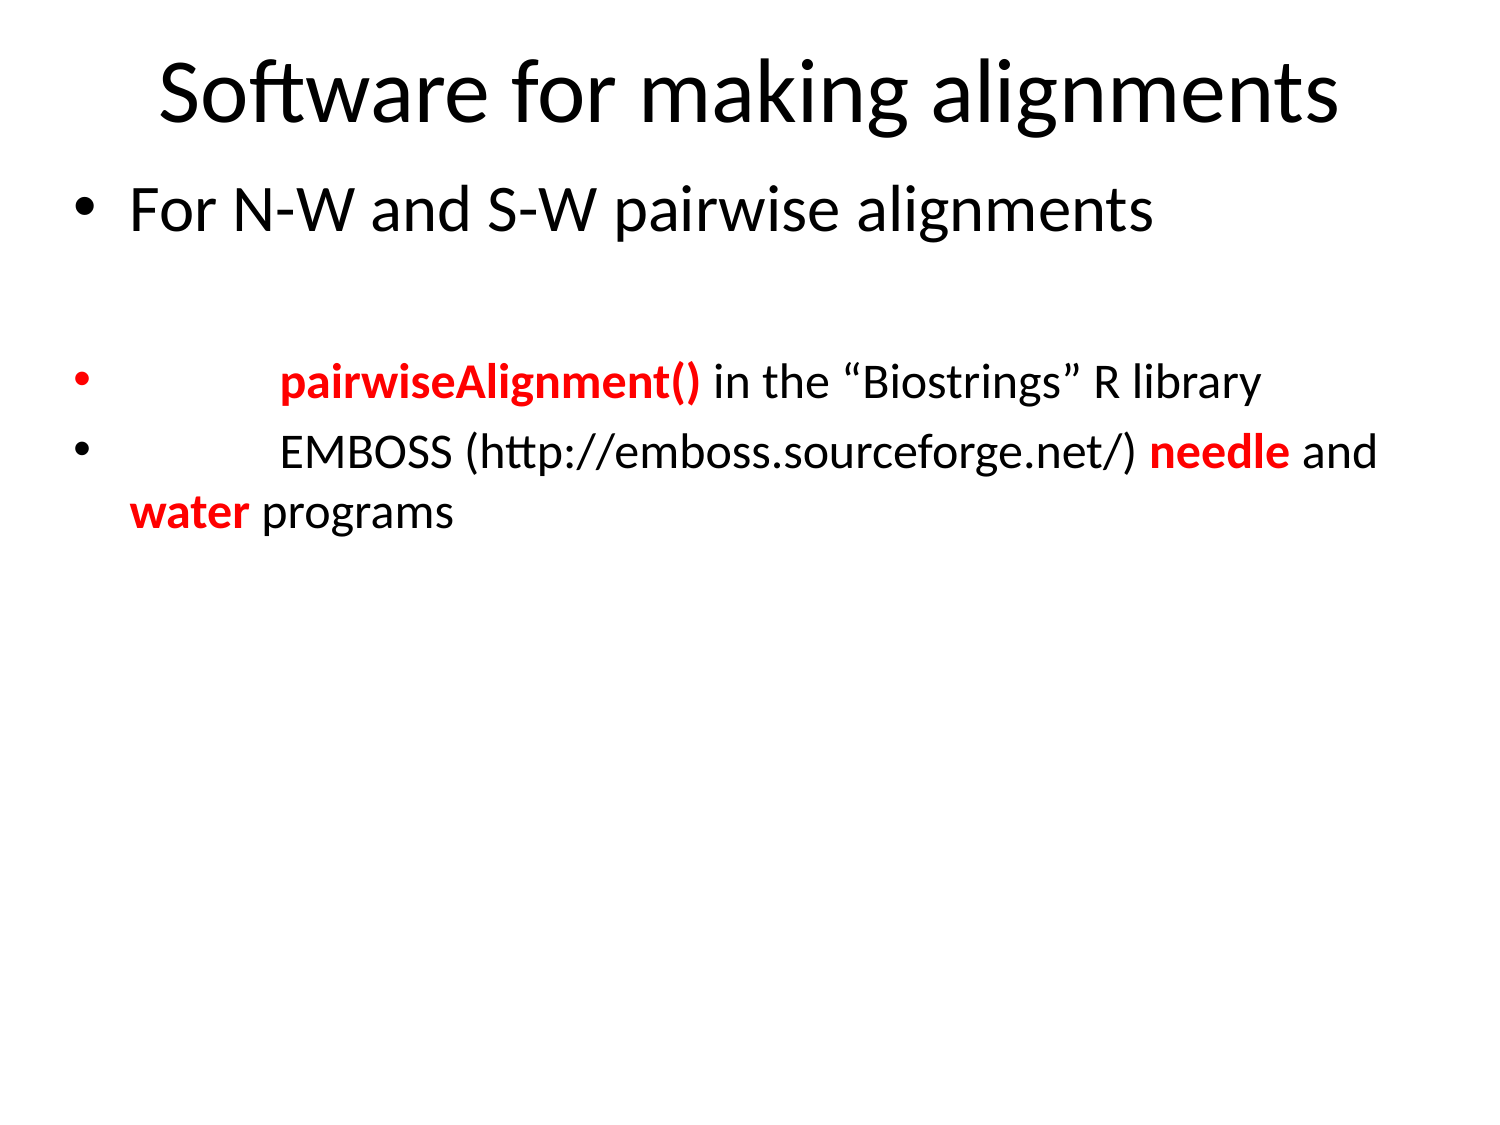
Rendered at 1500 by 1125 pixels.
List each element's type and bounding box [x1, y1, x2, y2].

title [75, 21, 1425, 150]
text_box [58, 157, 1409, 900]
